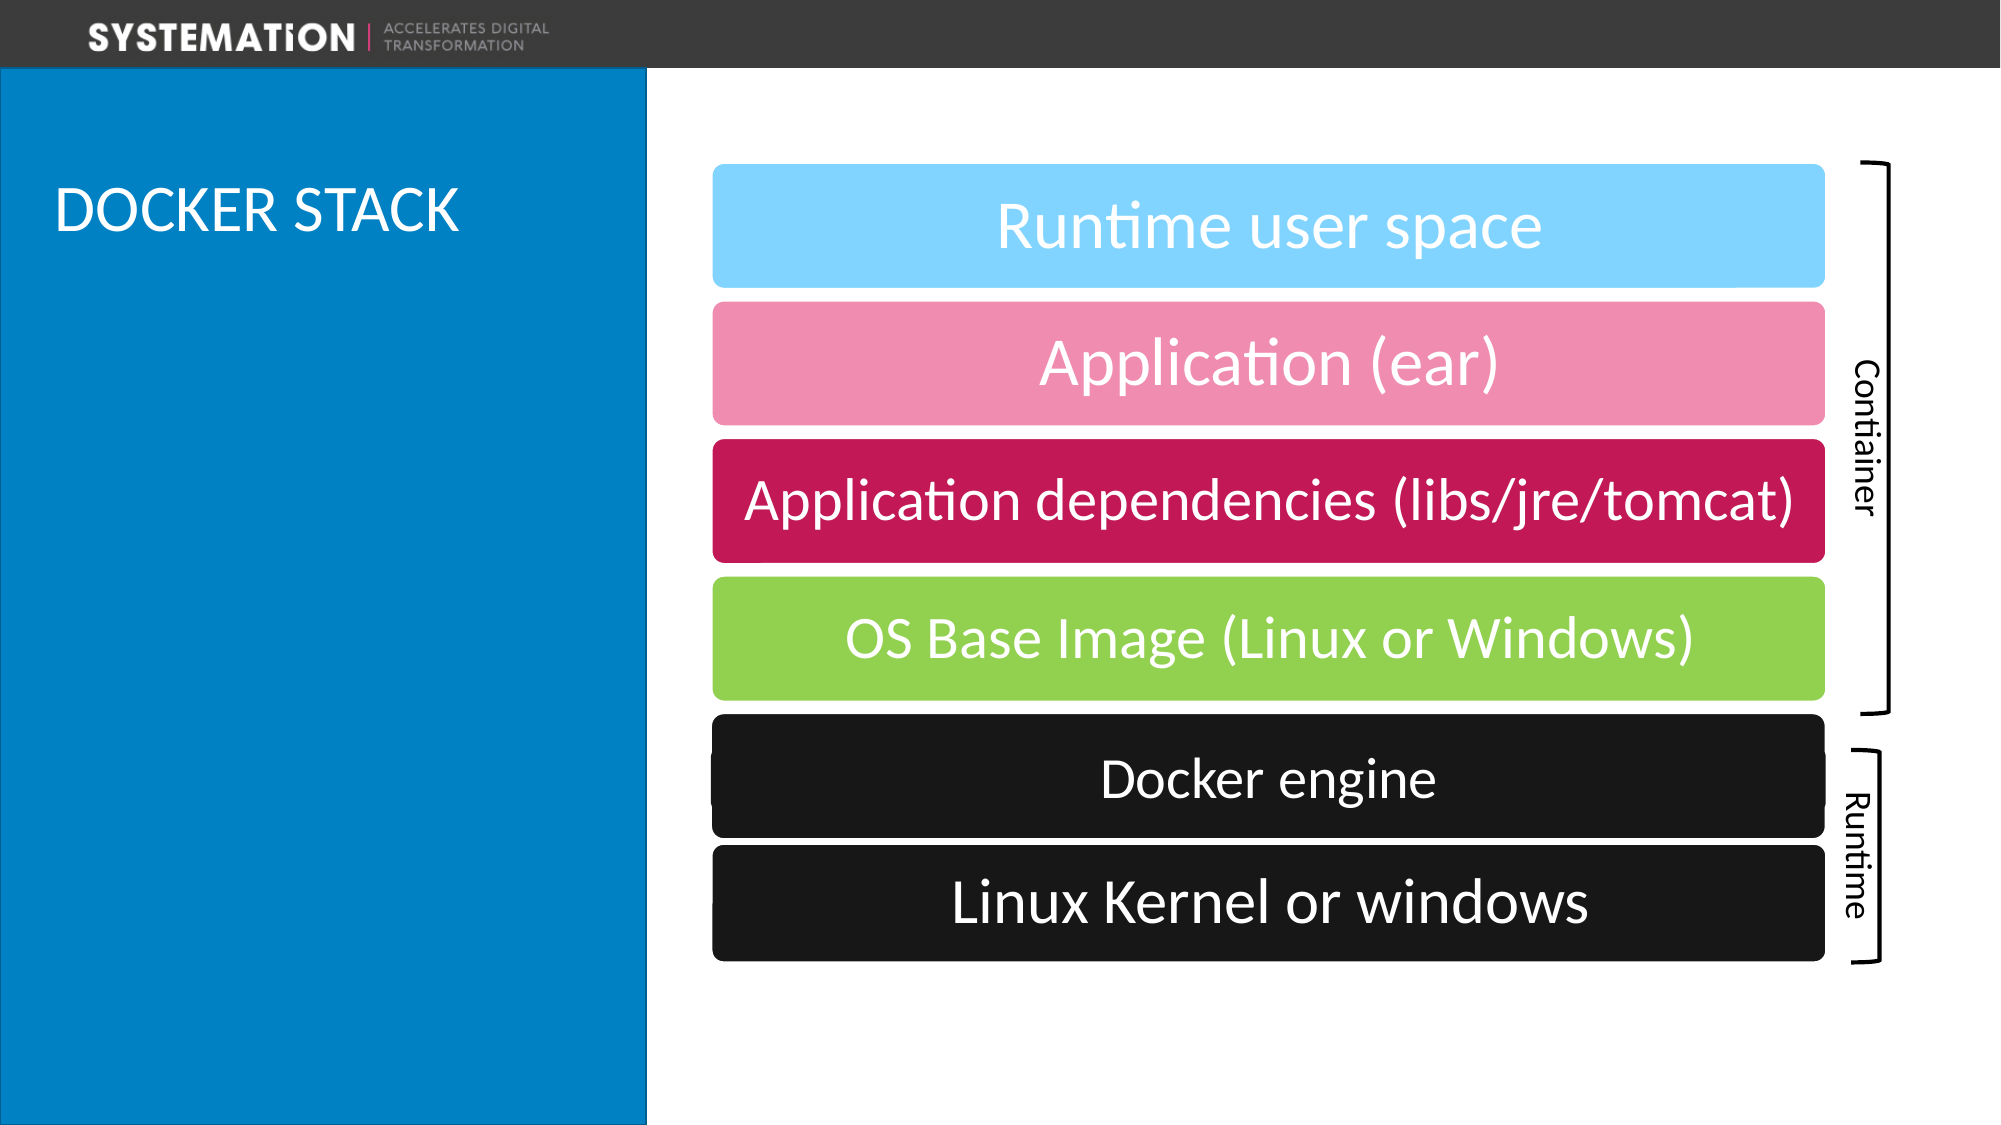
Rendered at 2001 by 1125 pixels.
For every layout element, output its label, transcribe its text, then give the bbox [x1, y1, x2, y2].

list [710, 162, 1827, 749]
title docker stack [39, 145, 515, 254]
text_box Contiainer [1860, 161, 1890, 715]
text_box Runtime [1851, 749, 1881, 963]
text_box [710, 749, 1827, 963]
picture [0, 0, 2001, 68]
